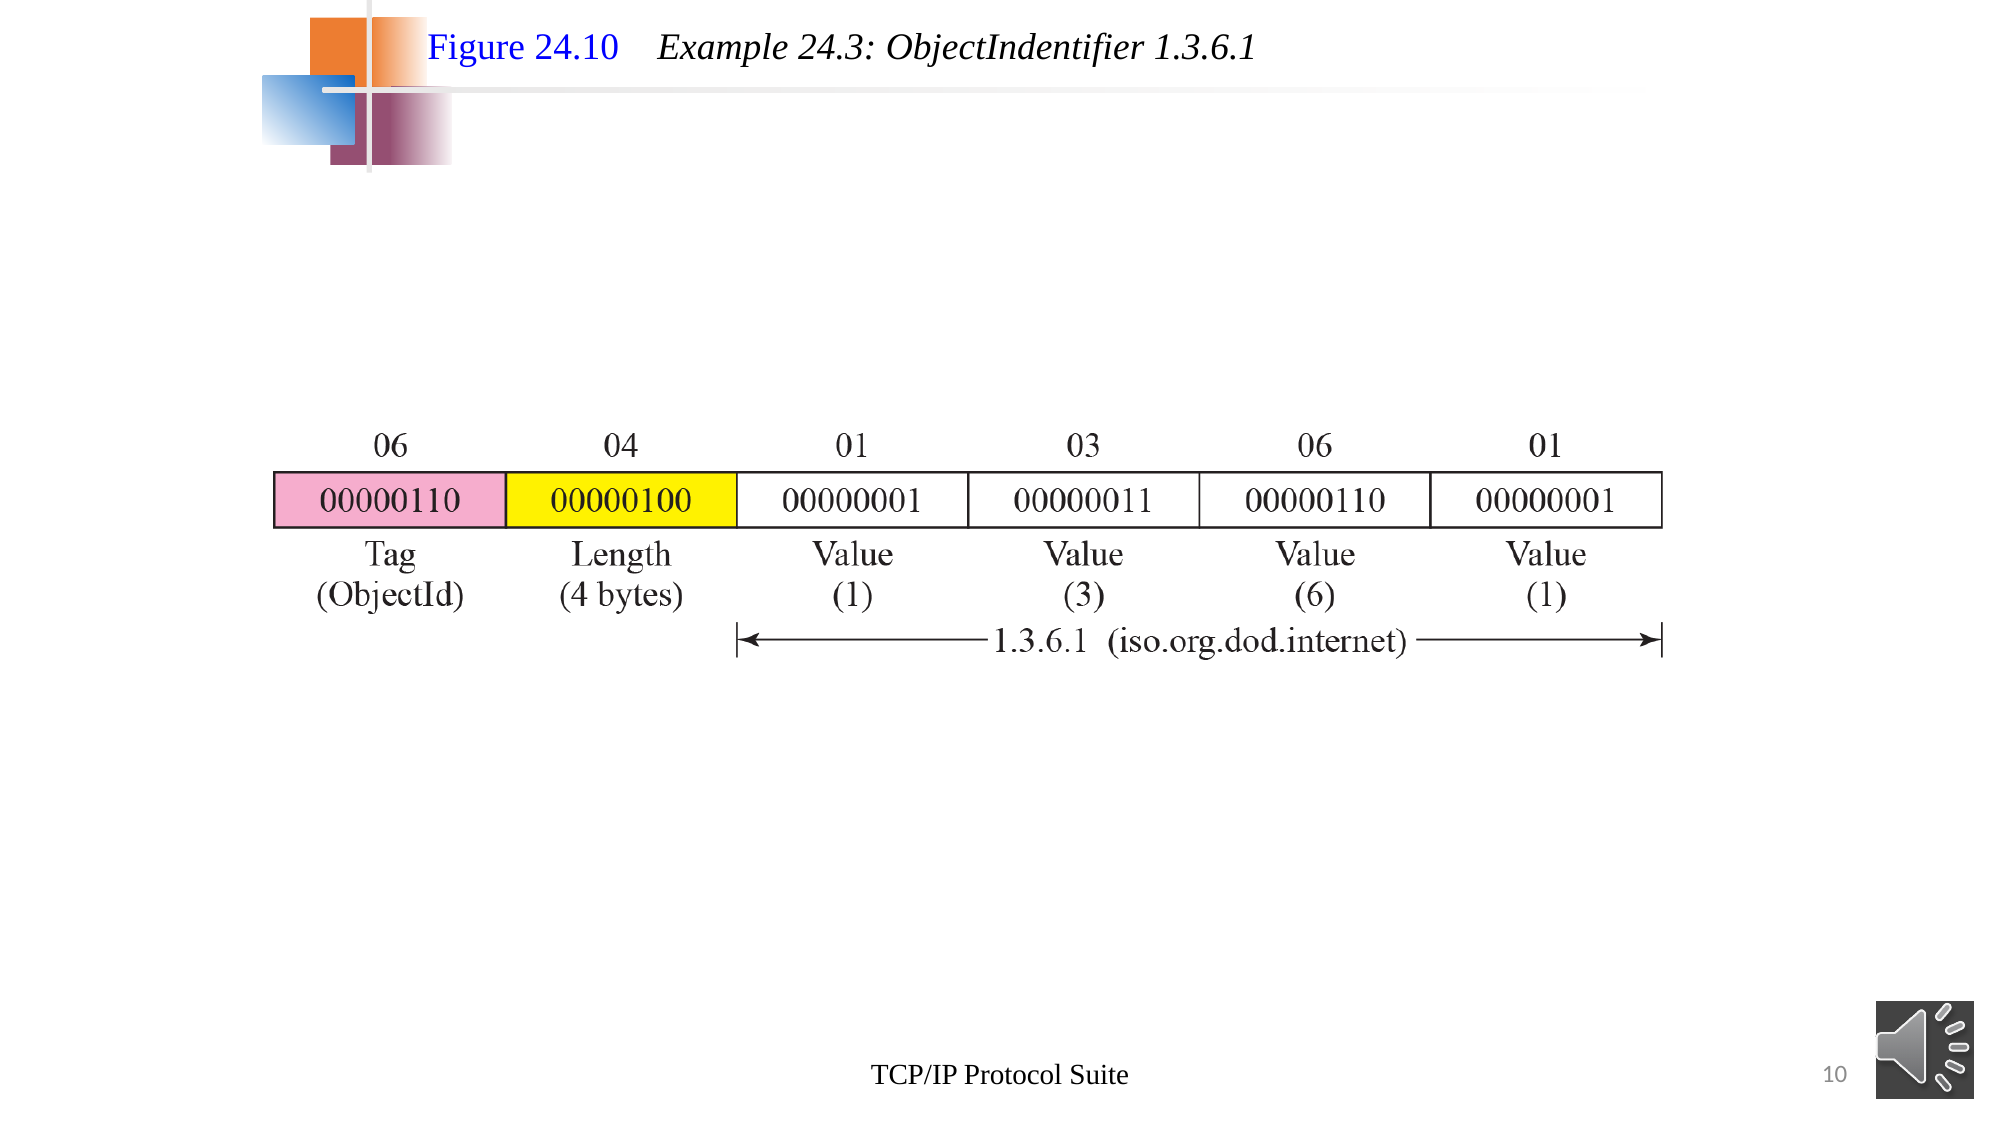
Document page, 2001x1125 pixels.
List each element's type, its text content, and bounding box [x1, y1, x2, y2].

text_box [322, 87, 1673, 93]
text_box [366, 0, 372, 87]
picture [273, 427, 1663, 663]
text_box [330, 93, 366, 165]
text_box [310, 17, 366, 86]
text_box [372, 17, 427, 86]
text_box [366, 93, 372, 173]
text_box [391, 93, 452, 165]
text_box Figure 24.10 Example 24.3: ObjectIndentifier 1.3.6.1 [412, 14, 1350, 75]
text_box [262, 75, 355, 145]
slide_number 10 [1412, 1042, 1863, 1103]
footer TCP/IP Protocol Suite [662, 1042, 1338, 1103]
text_box [372, 93, 391, 165]
picture [1874, 999, 1975, 1100]
